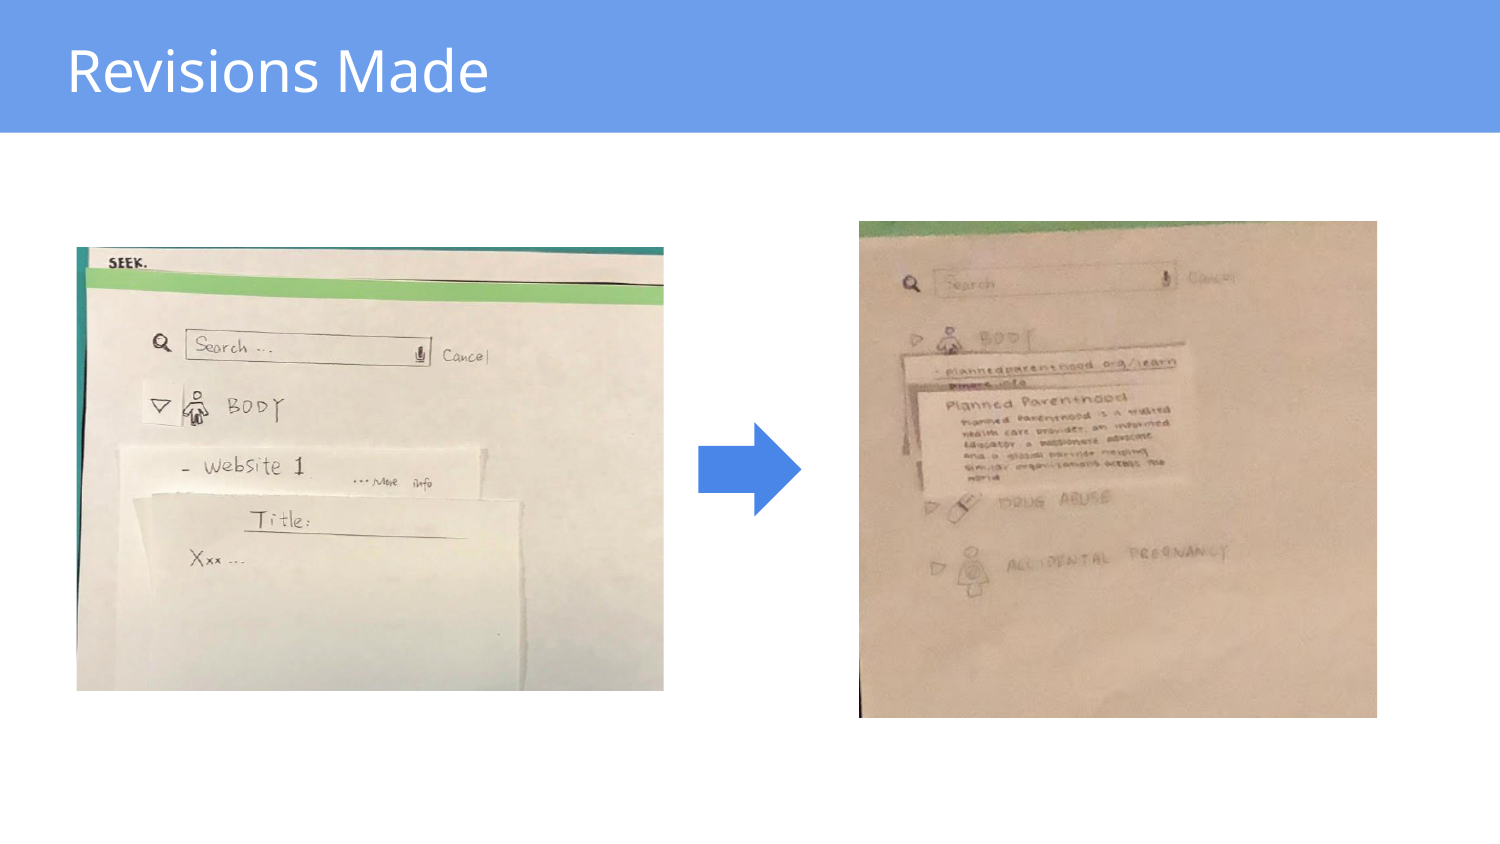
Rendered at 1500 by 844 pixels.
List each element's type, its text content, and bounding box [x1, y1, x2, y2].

text_box [0, 0, 1500, 133]
picture [858, 220, 1378, 718]
picture [76, 247, 664, 692]
text_box [698, 422, 802, 517]
text_box Revisions Made [51, 19, 1449, 114]
